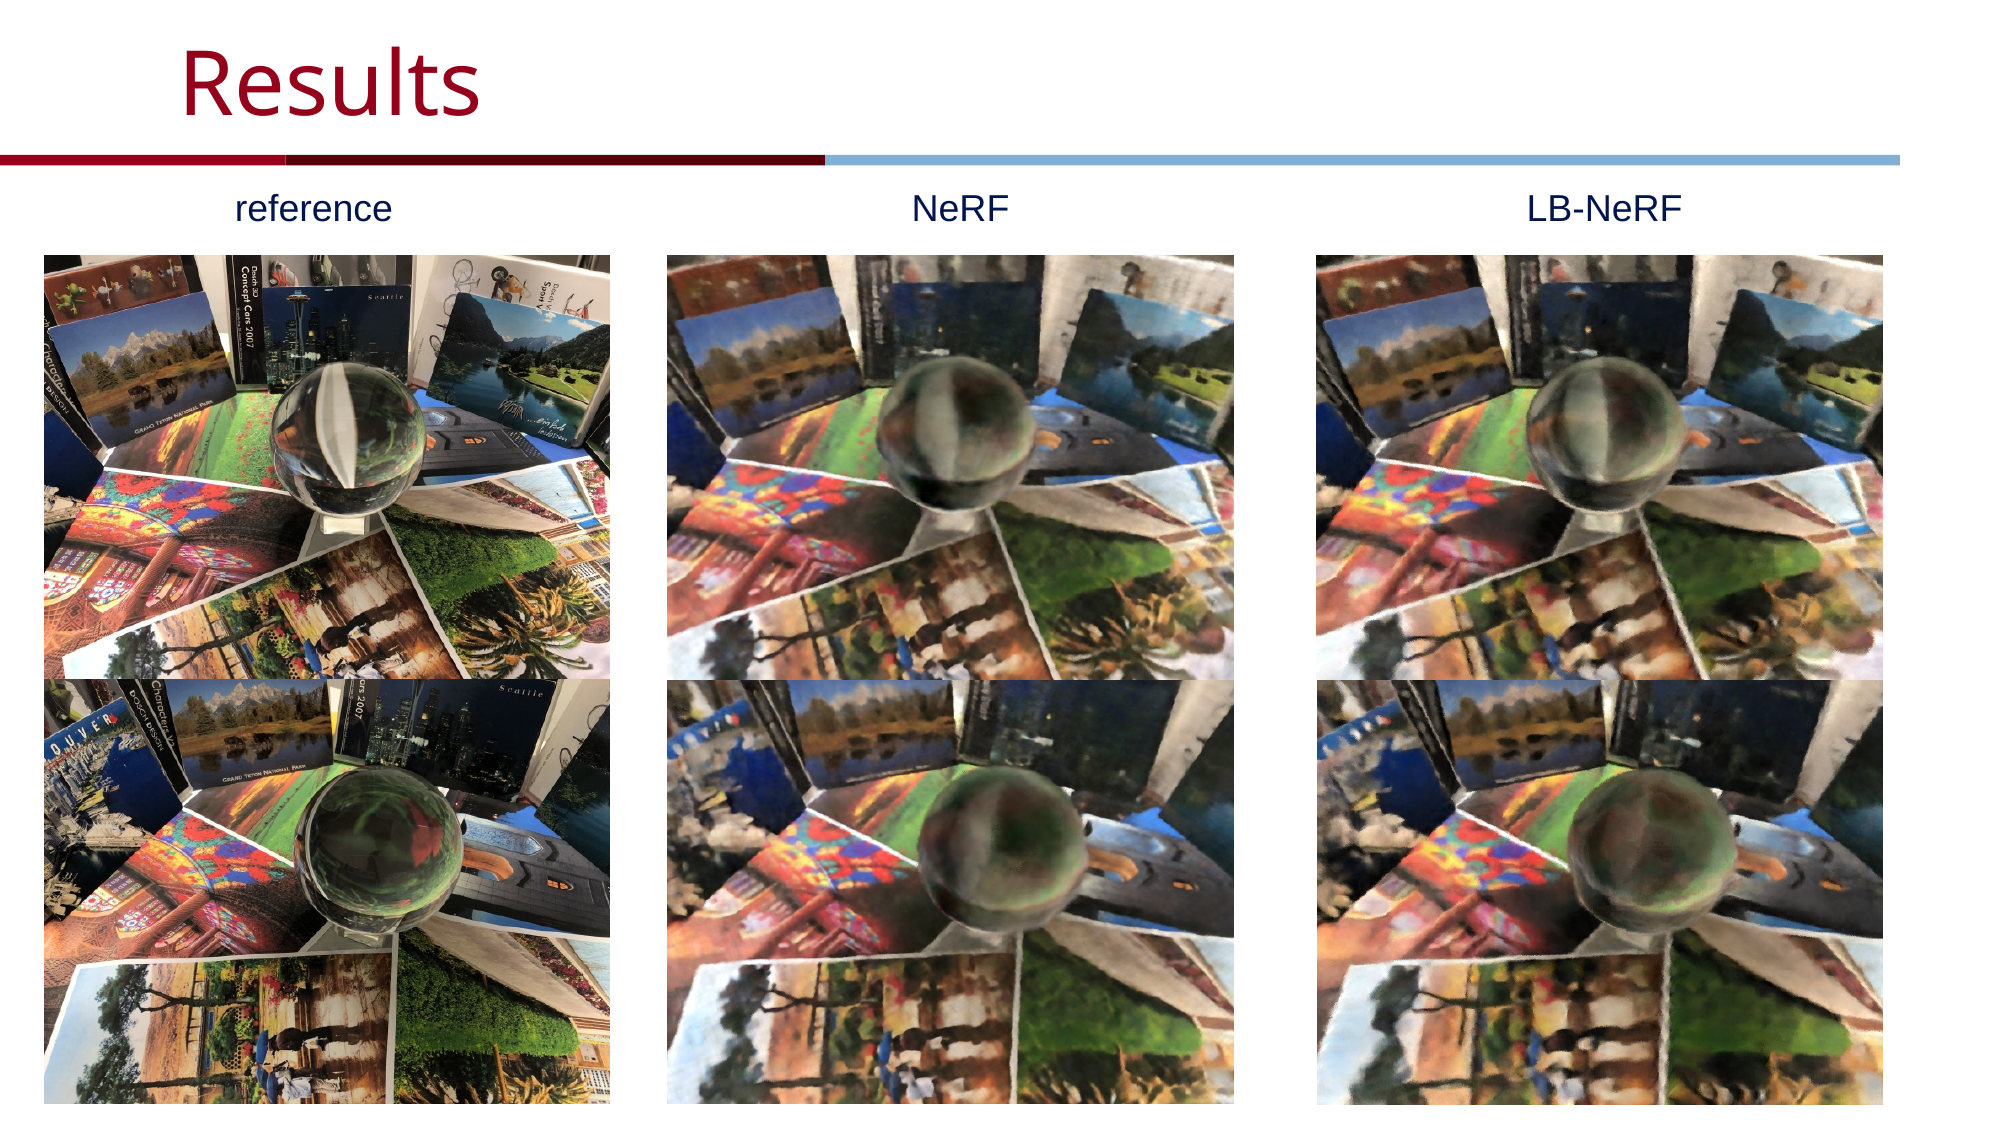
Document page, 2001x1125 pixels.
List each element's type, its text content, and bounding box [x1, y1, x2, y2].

text_box LB-NeRF [1511, 176, 1714, 237]
picture [44, 255, 611, 1104]
picture [1316, 255, 1884, 1105]
text_box reference [220, 176, 435, 237]
title Results [161, 3, 1781, 156]
picture [667, 255, 1234, 1104]
text_box NeRF [896, 176, 1045, 237]
